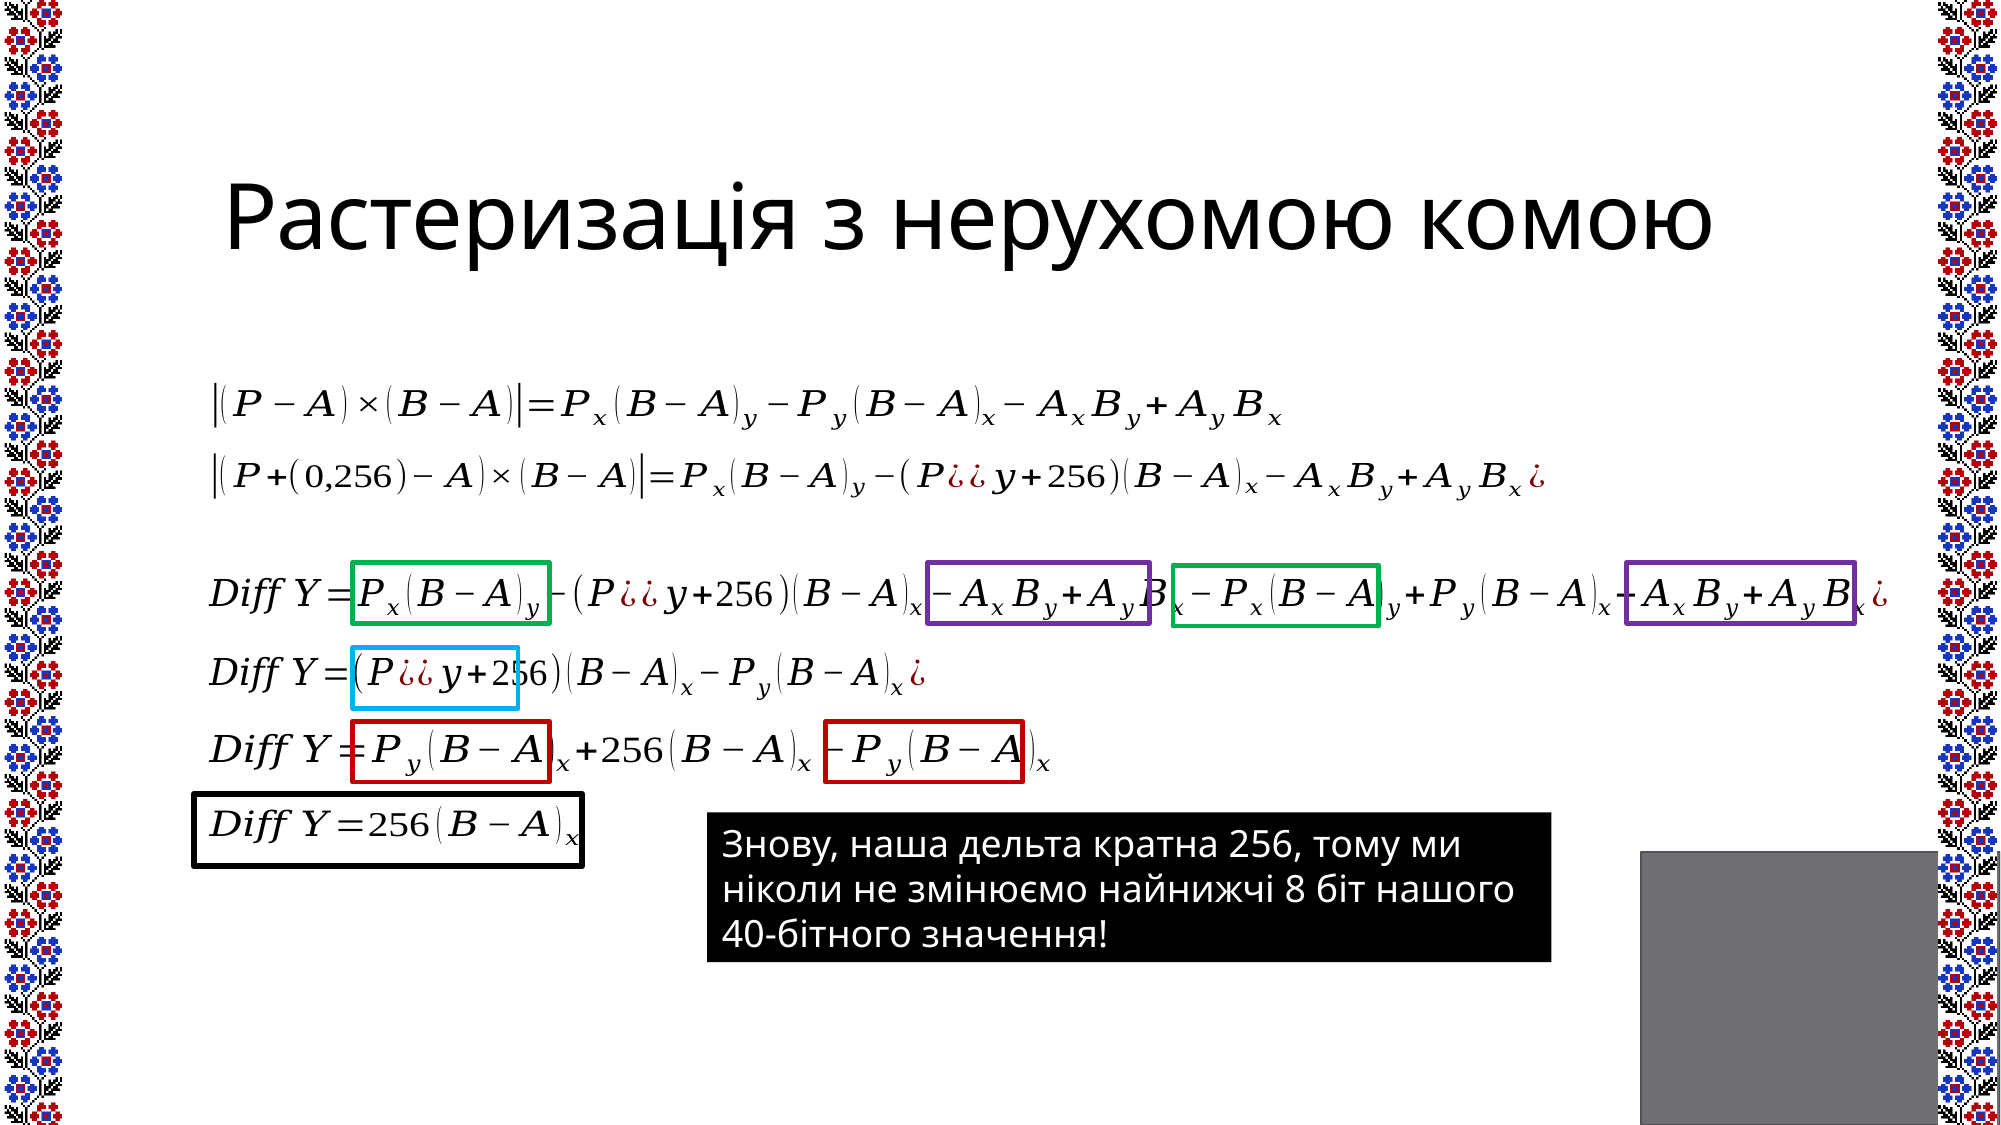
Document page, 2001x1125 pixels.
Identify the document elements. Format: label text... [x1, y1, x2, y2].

text_box [351, 720, 550, 783]
picture [1938, 0, 1997, 1125]
title Растеризація з нерухомою комою [206, 60, 1797, 278]
text_box [351, 646, 519, 710]
text_box Знову, наша дельта кратна 256, тому ми ніколи не змінюємо найнижчі 8 біт нашого 40-бітного значення! [707, 812, 1552, 963]
text_box [193, 793, 583, 867]
picture [4, 0, 62, 1125]
text_box [926, 561, 1150, 624]
text_box [1172, 564, 1380, 627]
text_box [351, 561, 550, 624]
text_box [1626, 561, 1856, 624]
text_box [824, 720, 1023, 783]
